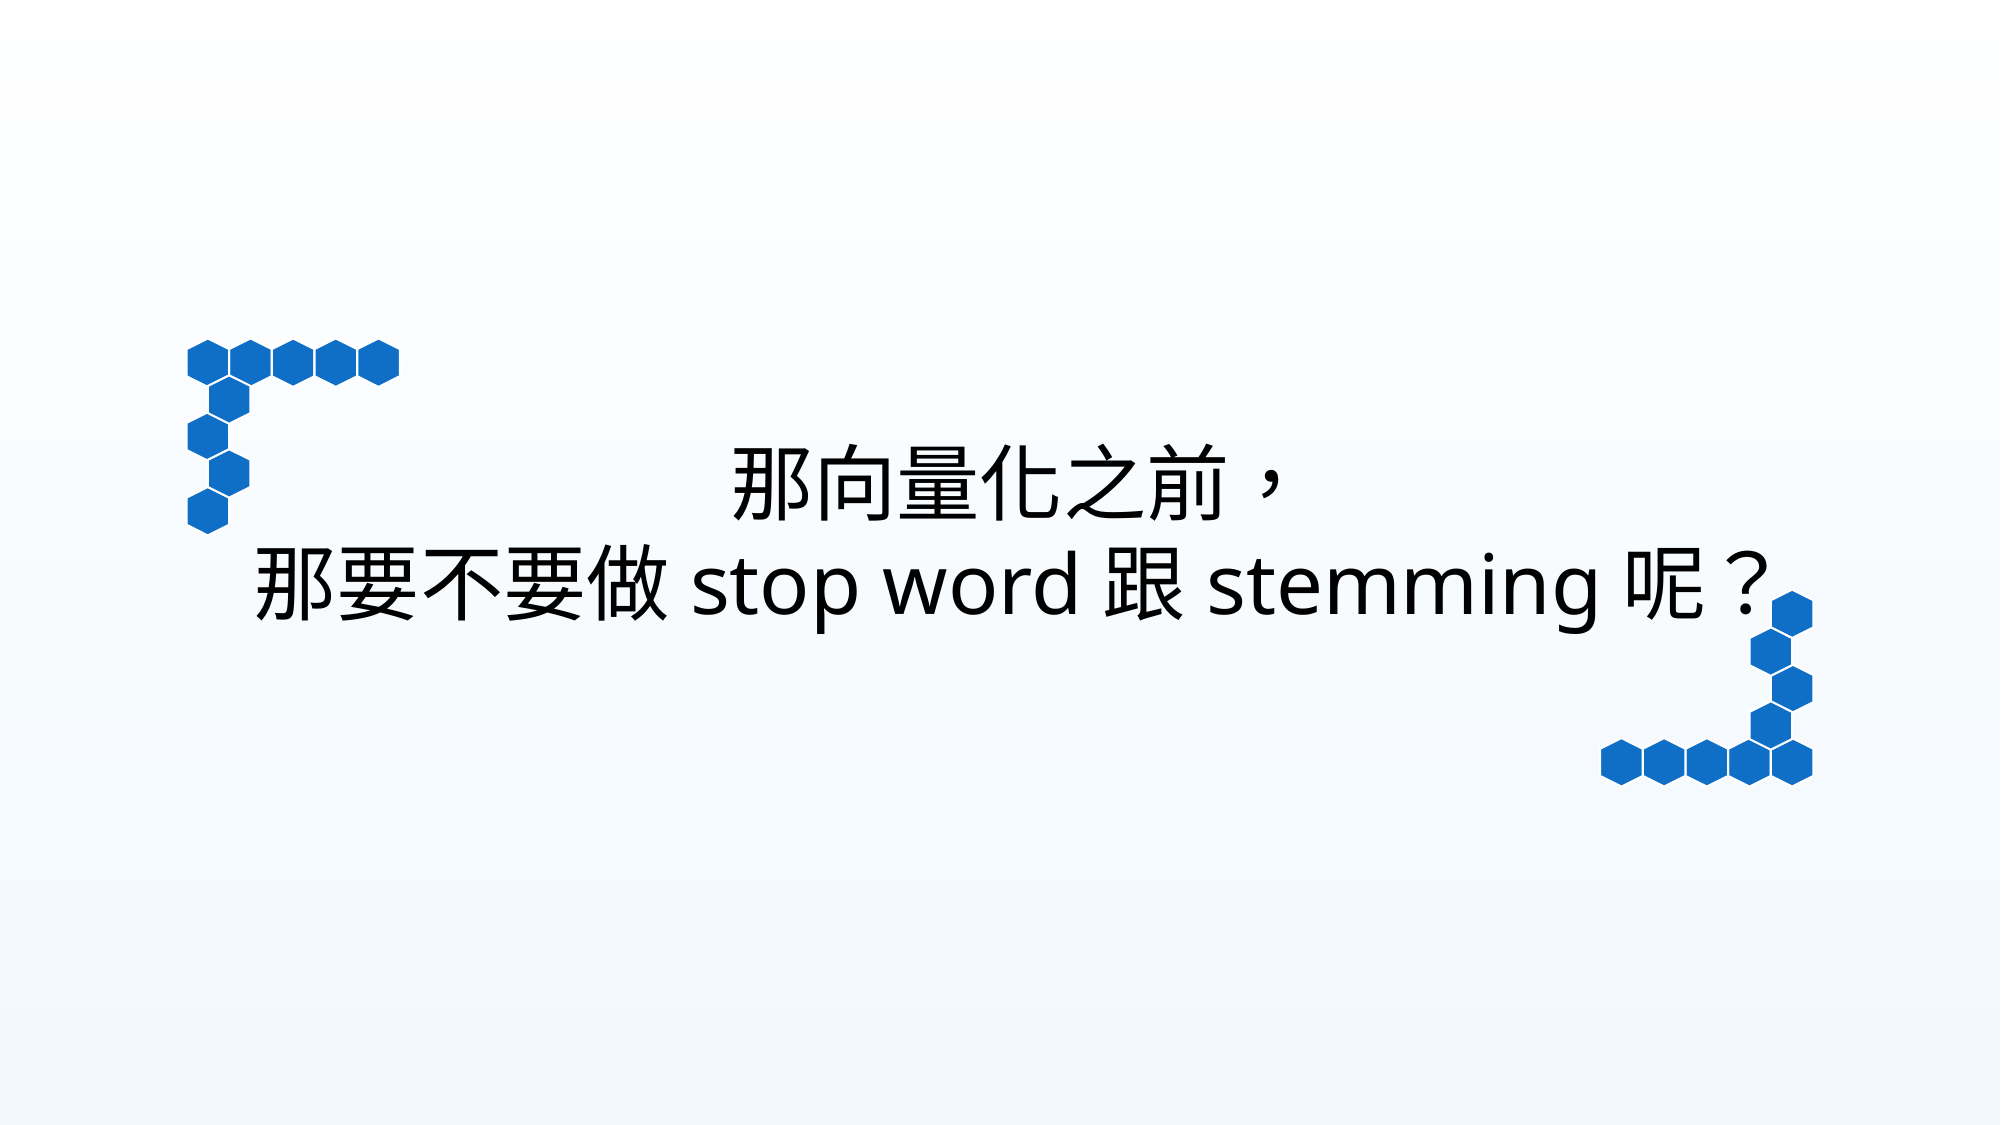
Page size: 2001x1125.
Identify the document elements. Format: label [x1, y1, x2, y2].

text_box [186, 338, 1814, 787]
